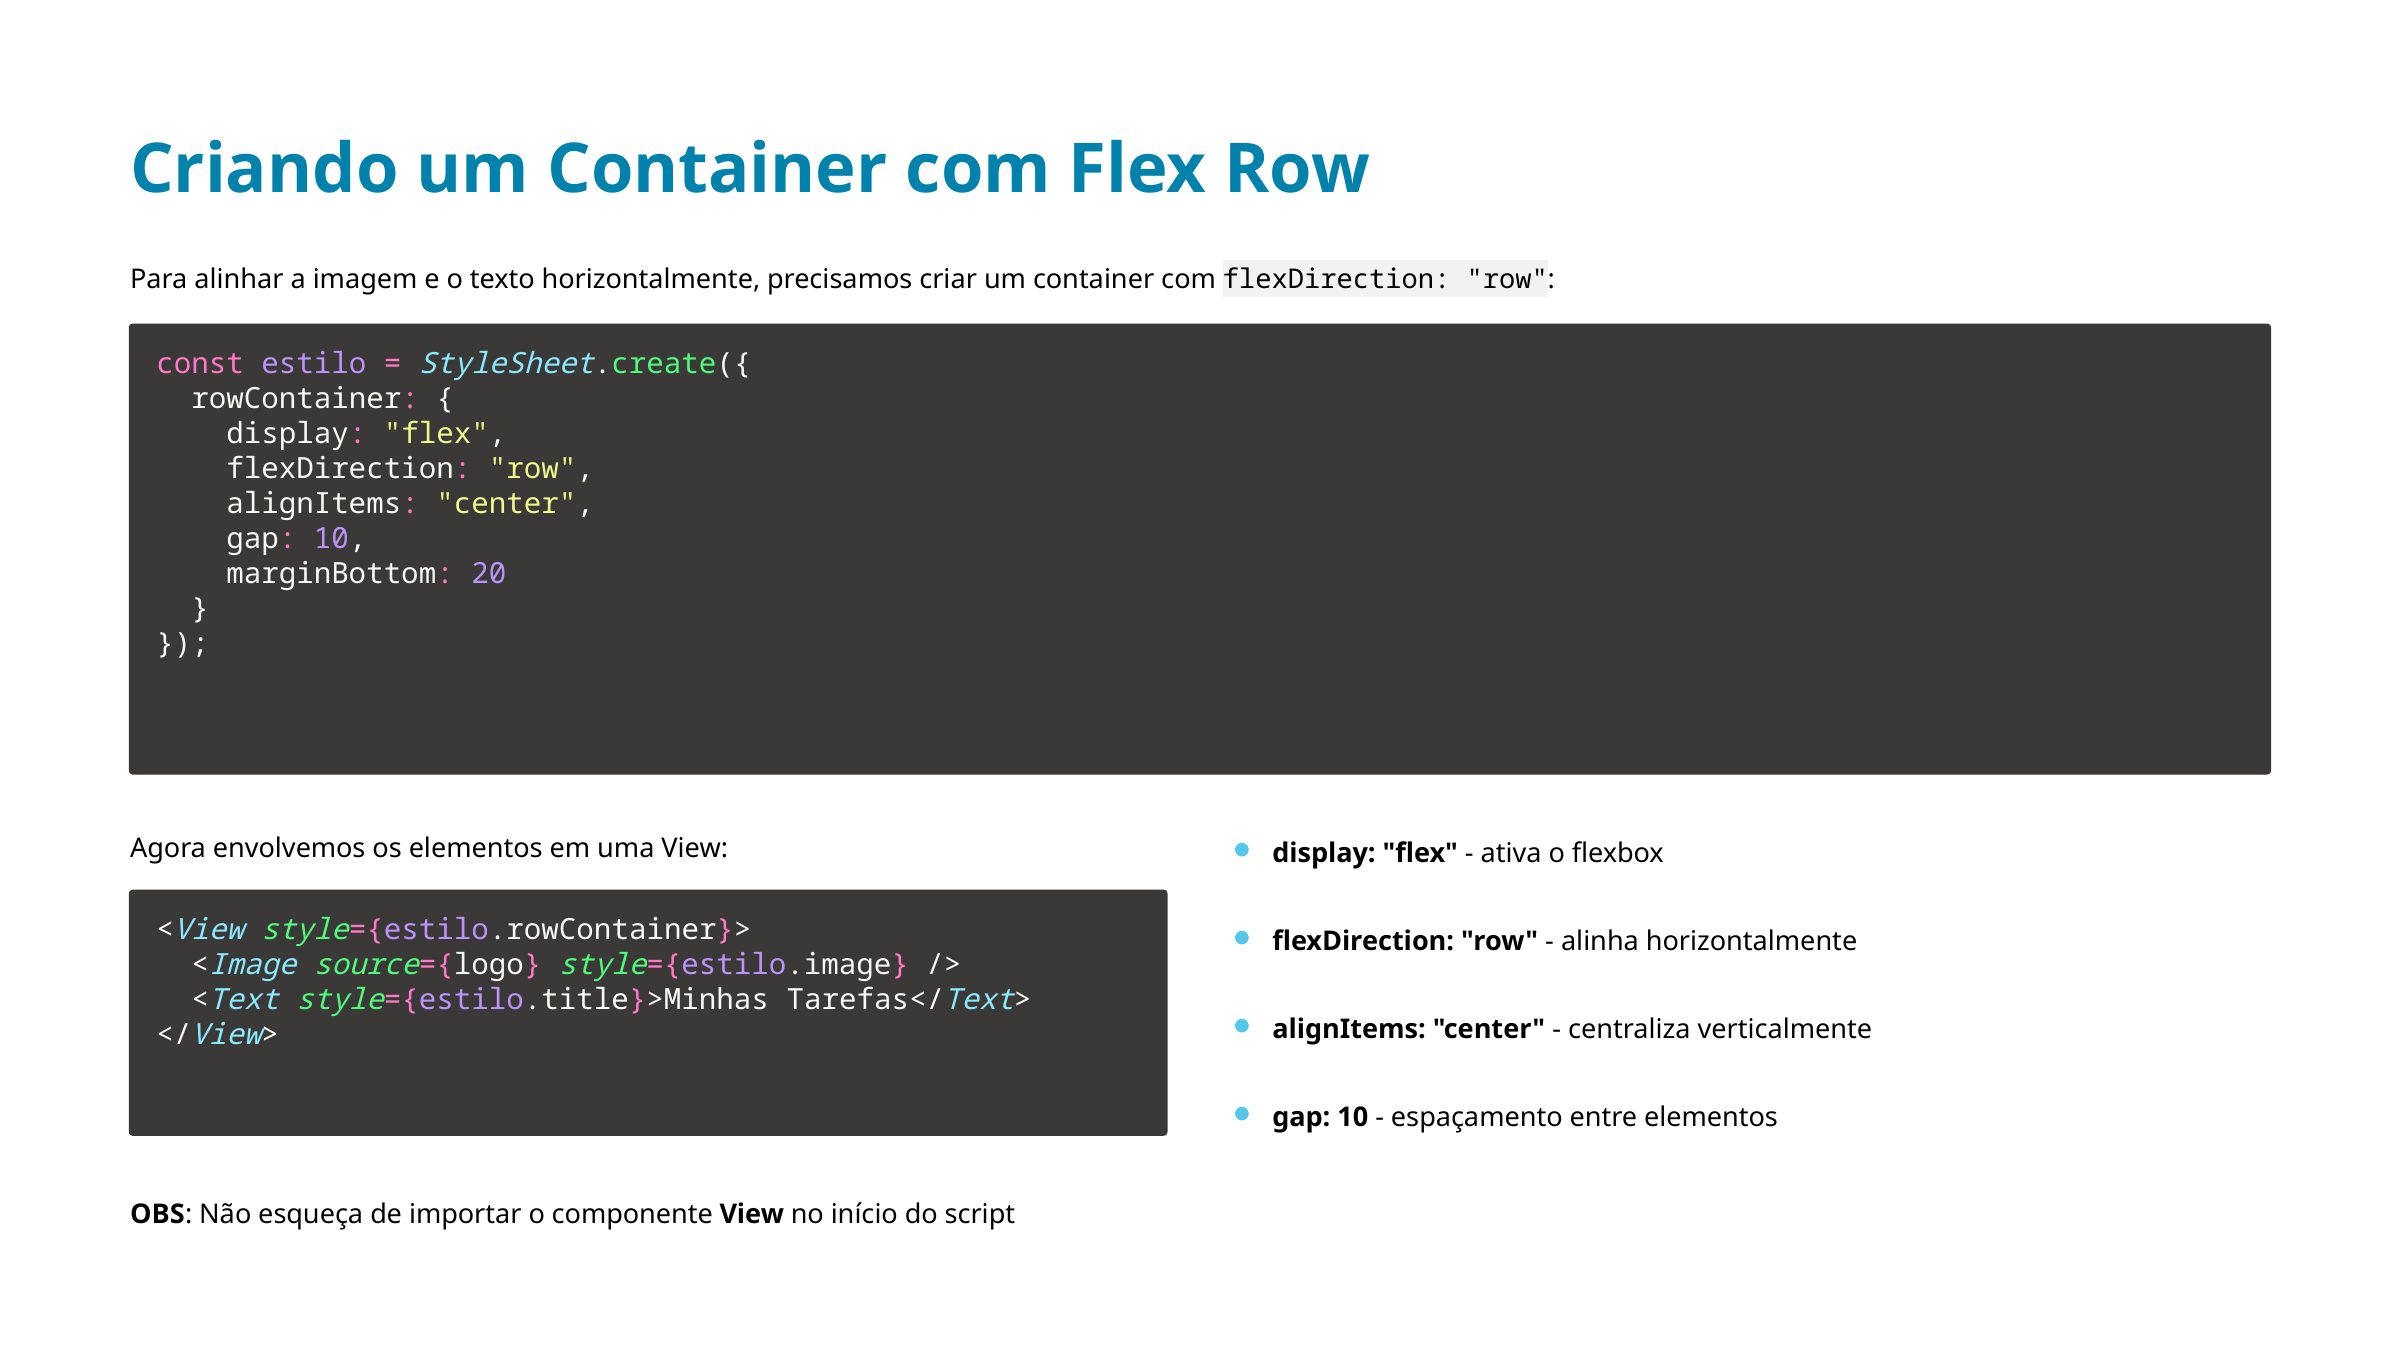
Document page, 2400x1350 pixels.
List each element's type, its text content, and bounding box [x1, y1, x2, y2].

text_box display: "flex" - ativa o flexbox [1272, 827, 2271, 869]
text_box OBS: Não esqueça de importar o componente View no início do script [130, 1188, 2270, 1230]
text_box [1234, 1018, 1249, 1033]
text_box Para alinhar a imagem e o texto horizontalmente, precisamos criar um container com flexDirection: "row": [130, 253, 2270, 298]
text_box [1234, 930, 1249, 945]
text_box [1234, 842, 1249, 857]
text_box Agora envolvemos os elementos em uma View: [130, 822, 1167, 864]
text_box Criando um Container com Flex Row [130, 120, 1327, 207]
text_box flexDirection: "row" - alinha horizontalmente [1272, 915, 2271, 957]
text_box [1234, 1106, 1249, 1121]
text_box alignItems: "center" - centraliza verticalmente [1272, 1003, 2271, 1045]
text_box [128, 889, 1168, 1136]
text_box gap: 10 - espaçamento entre elementos [1272, 1091, 2271, 1133]
text_box [128, 323, 2272, 775]
text_box <View style={estilo.rowContainer}> <Image source={logo} style={estilo.image} /> <Text style={estilo.title}>Minhas Tarefas</Text> </View> [156, 910, 1140, 1116]
text_box const estilo = StyleSheet.create({ rowContainer: { display: "flex", flexDirection: "row", alignItems: "center", gap: 10, marginBottom: 20 } }); [156, 344, 2244, 754]
